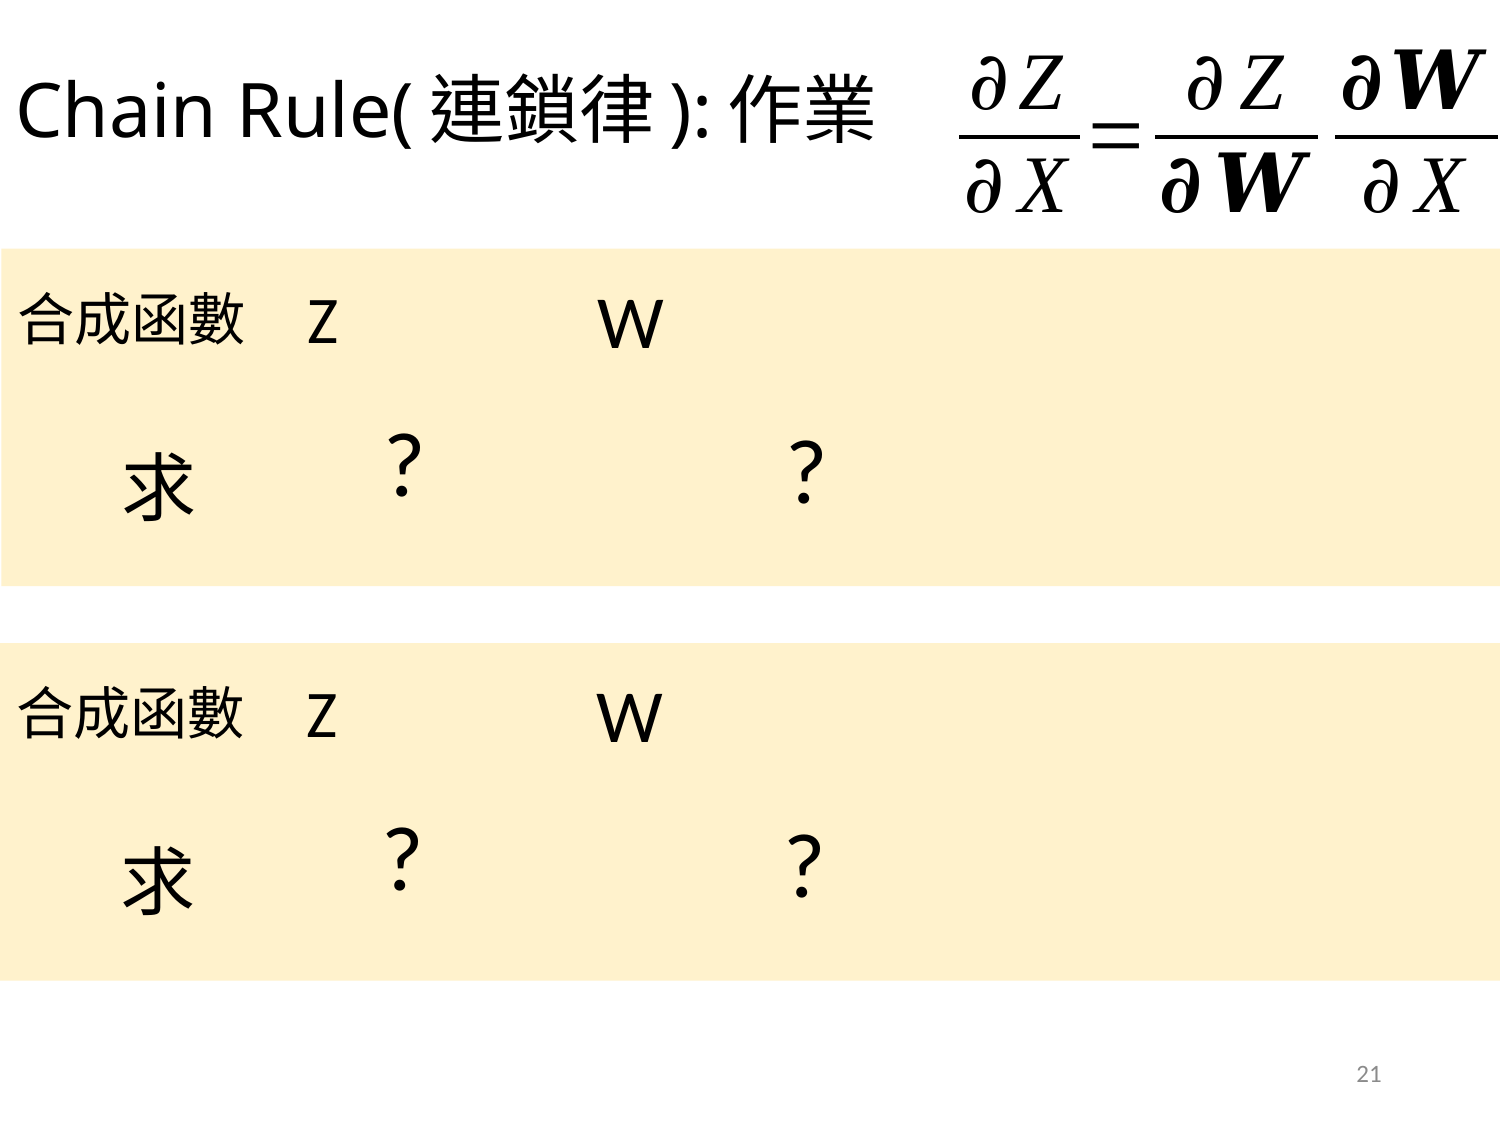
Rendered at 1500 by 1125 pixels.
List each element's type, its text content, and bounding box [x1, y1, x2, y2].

text_box 合成函數 [1, 678, 277, 756]
text_box [0, 642, 1500, 982]
list 合成函數 [3, 283, 278, 361]
text_box 求 [105, 827, 211, 933]
text_box [0, 248, 1500, 587]
title Chain Rule(連鎖律):作業 [0, 37, 1044, 188]
slide_number 21 [1059, 1042, 1397, 1103]
text_box 求 [106, 433, 212, 538]
